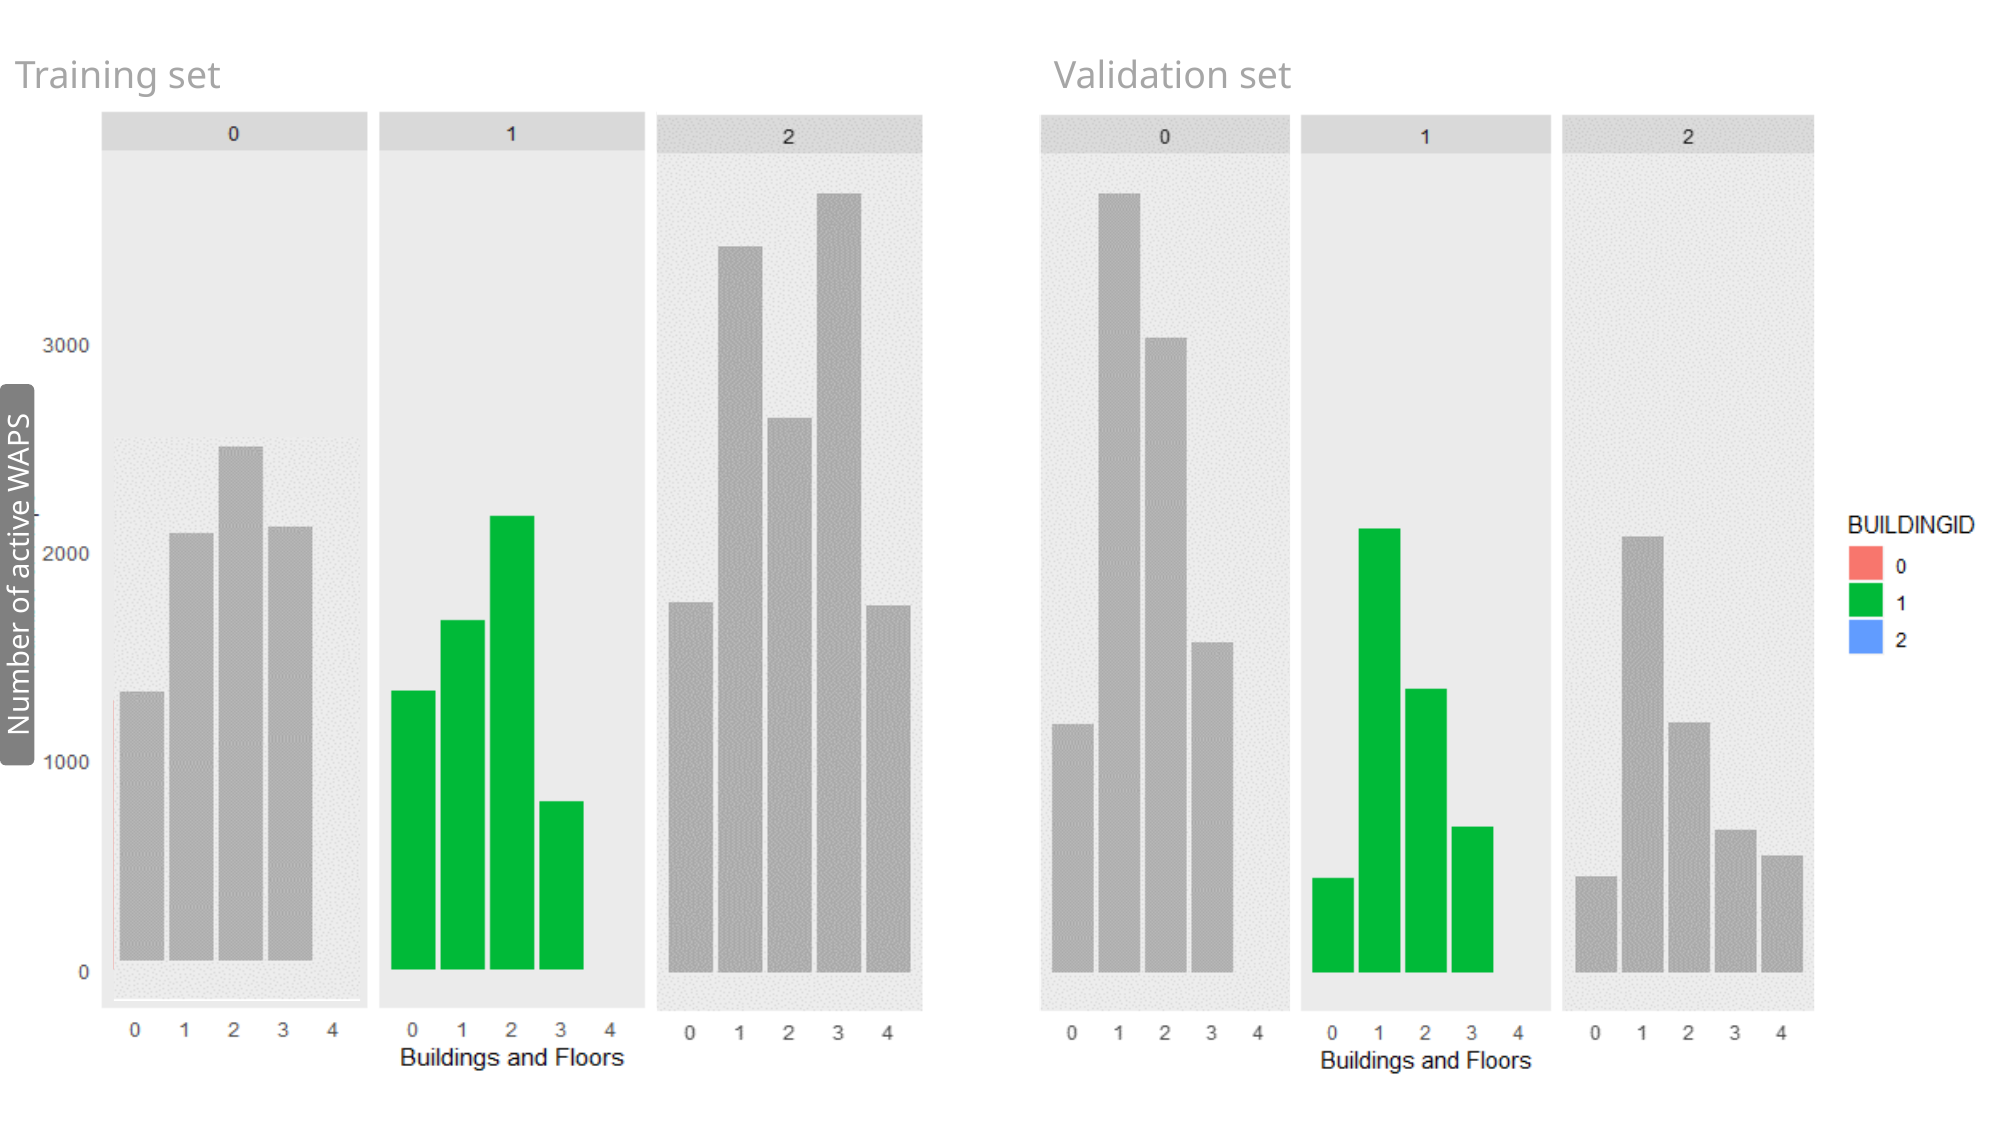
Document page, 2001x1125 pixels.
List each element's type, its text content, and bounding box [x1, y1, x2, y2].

text_box Training set [0, 44, 440, 100]
text_box Validation set [1039, 44, 1479, 102]
picture [0, 101, 932, 1085]
picture [1038, 104, 2000, 1085]
